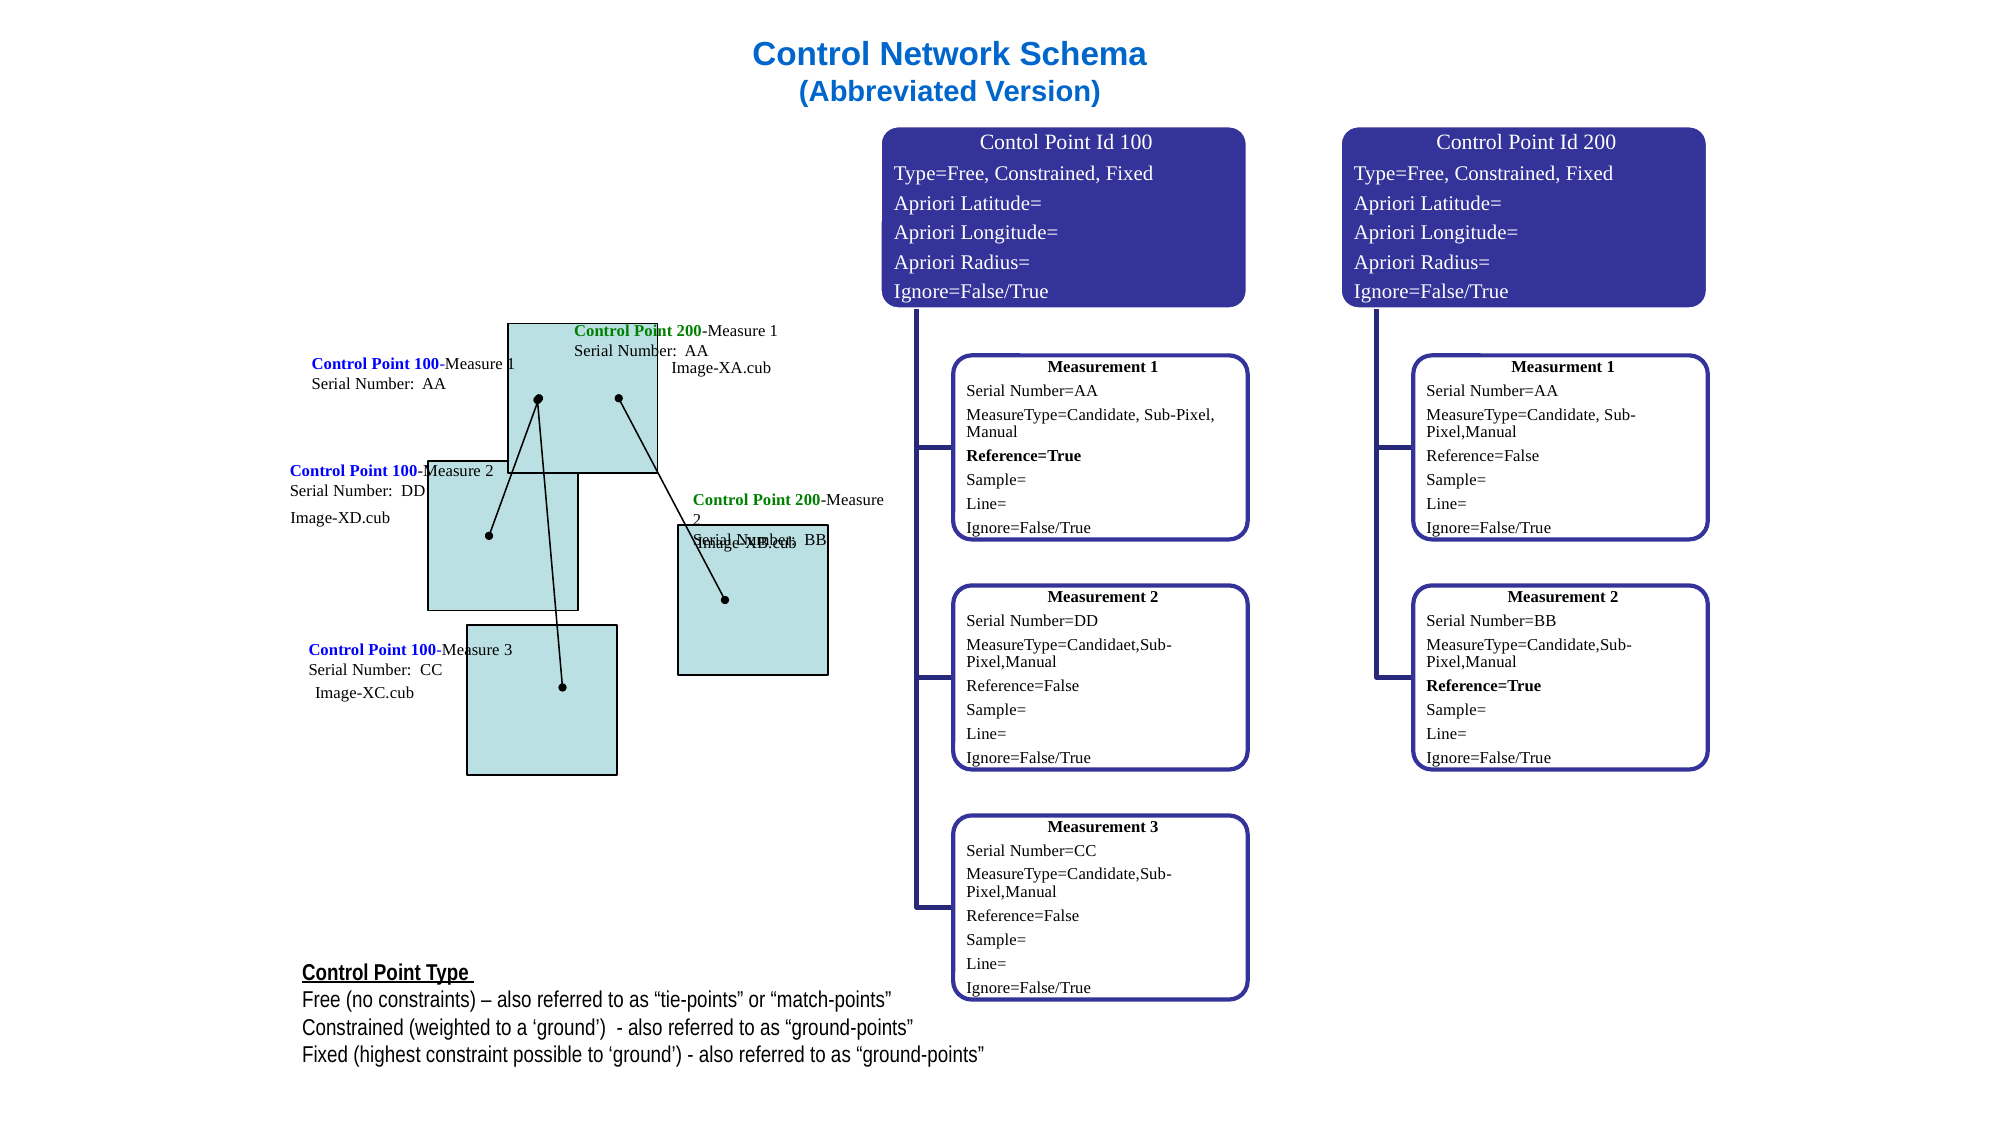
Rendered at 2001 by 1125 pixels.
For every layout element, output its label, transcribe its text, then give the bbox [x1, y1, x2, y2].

text_box Control Point Type Free (no constraints) – also referred to as “tie-points” or “match-points” Constrained (weighted to a ‘ground’) - also referred to as “ground-points” Fixed (highest constraint possible to ‘ground’) - also referred to as “ground-points” [287, 949, 1038, 1075]
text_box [862, 124, 1726, 1001]
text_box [274, 312, 911, 776]
text_box Control Network Schema (Abbreviated Version) [662, 24, 1238, 115]
